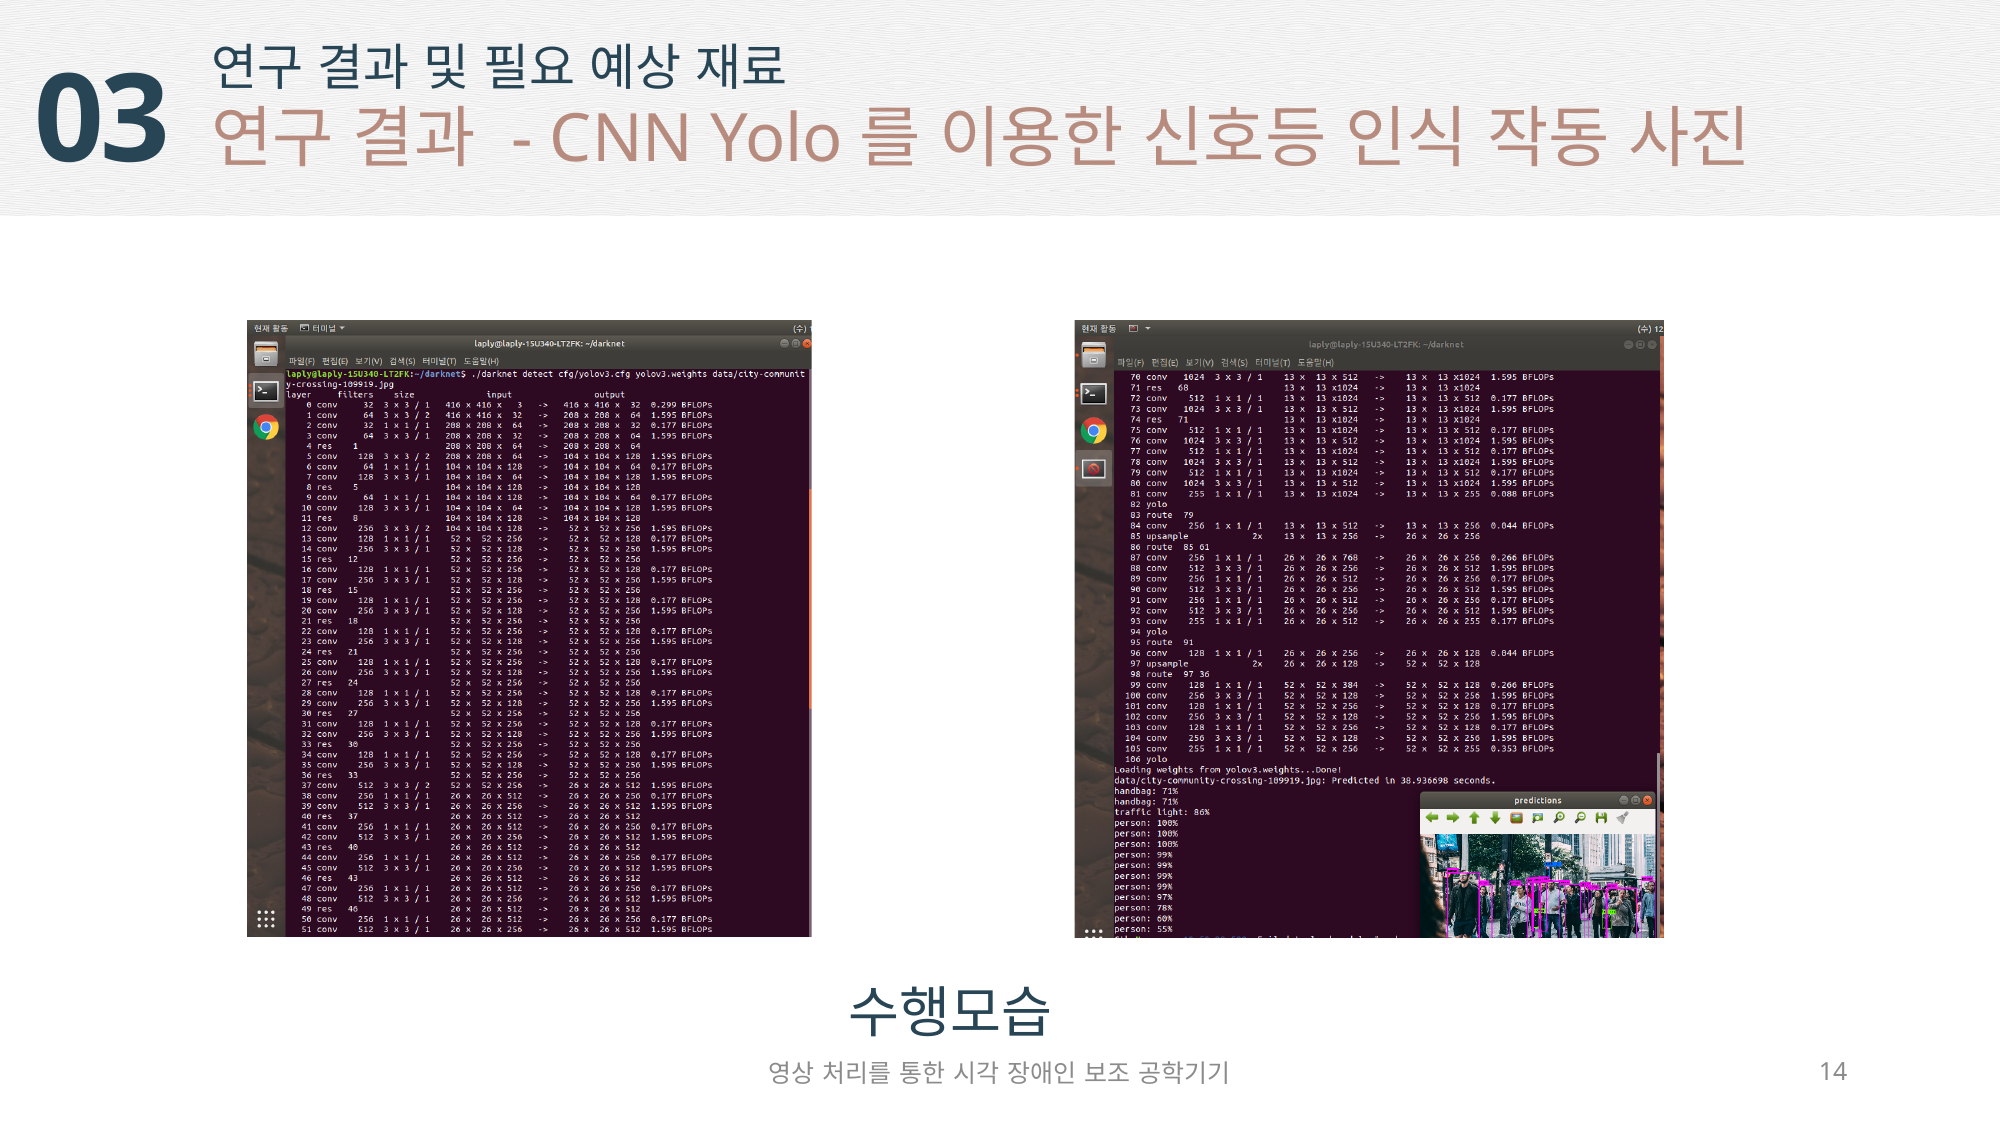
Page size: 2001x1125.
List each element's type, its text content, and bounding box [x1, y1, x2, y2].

text_box 연구 결과 및 필요 예상 재료 연구 결과 - CNN Yolo를 이용한 신호등 인식 작동 사진 [196, 27, 1953, 183]
picture [1074, 320, 1664, 938]
text_box [0, 0, 2000, 217]
picture [247, 320, 812, 938]
text_box 03 [19, 31, 213, 194]
text_box 수행모습 [489, 970, 1413, 1052]
slide_number 14 [1412, 1042, 1863, 1103]
footer 영상 처리를 통한 시각 장애인 보조 공학기기 [662, 1052, 1338, 1103]
